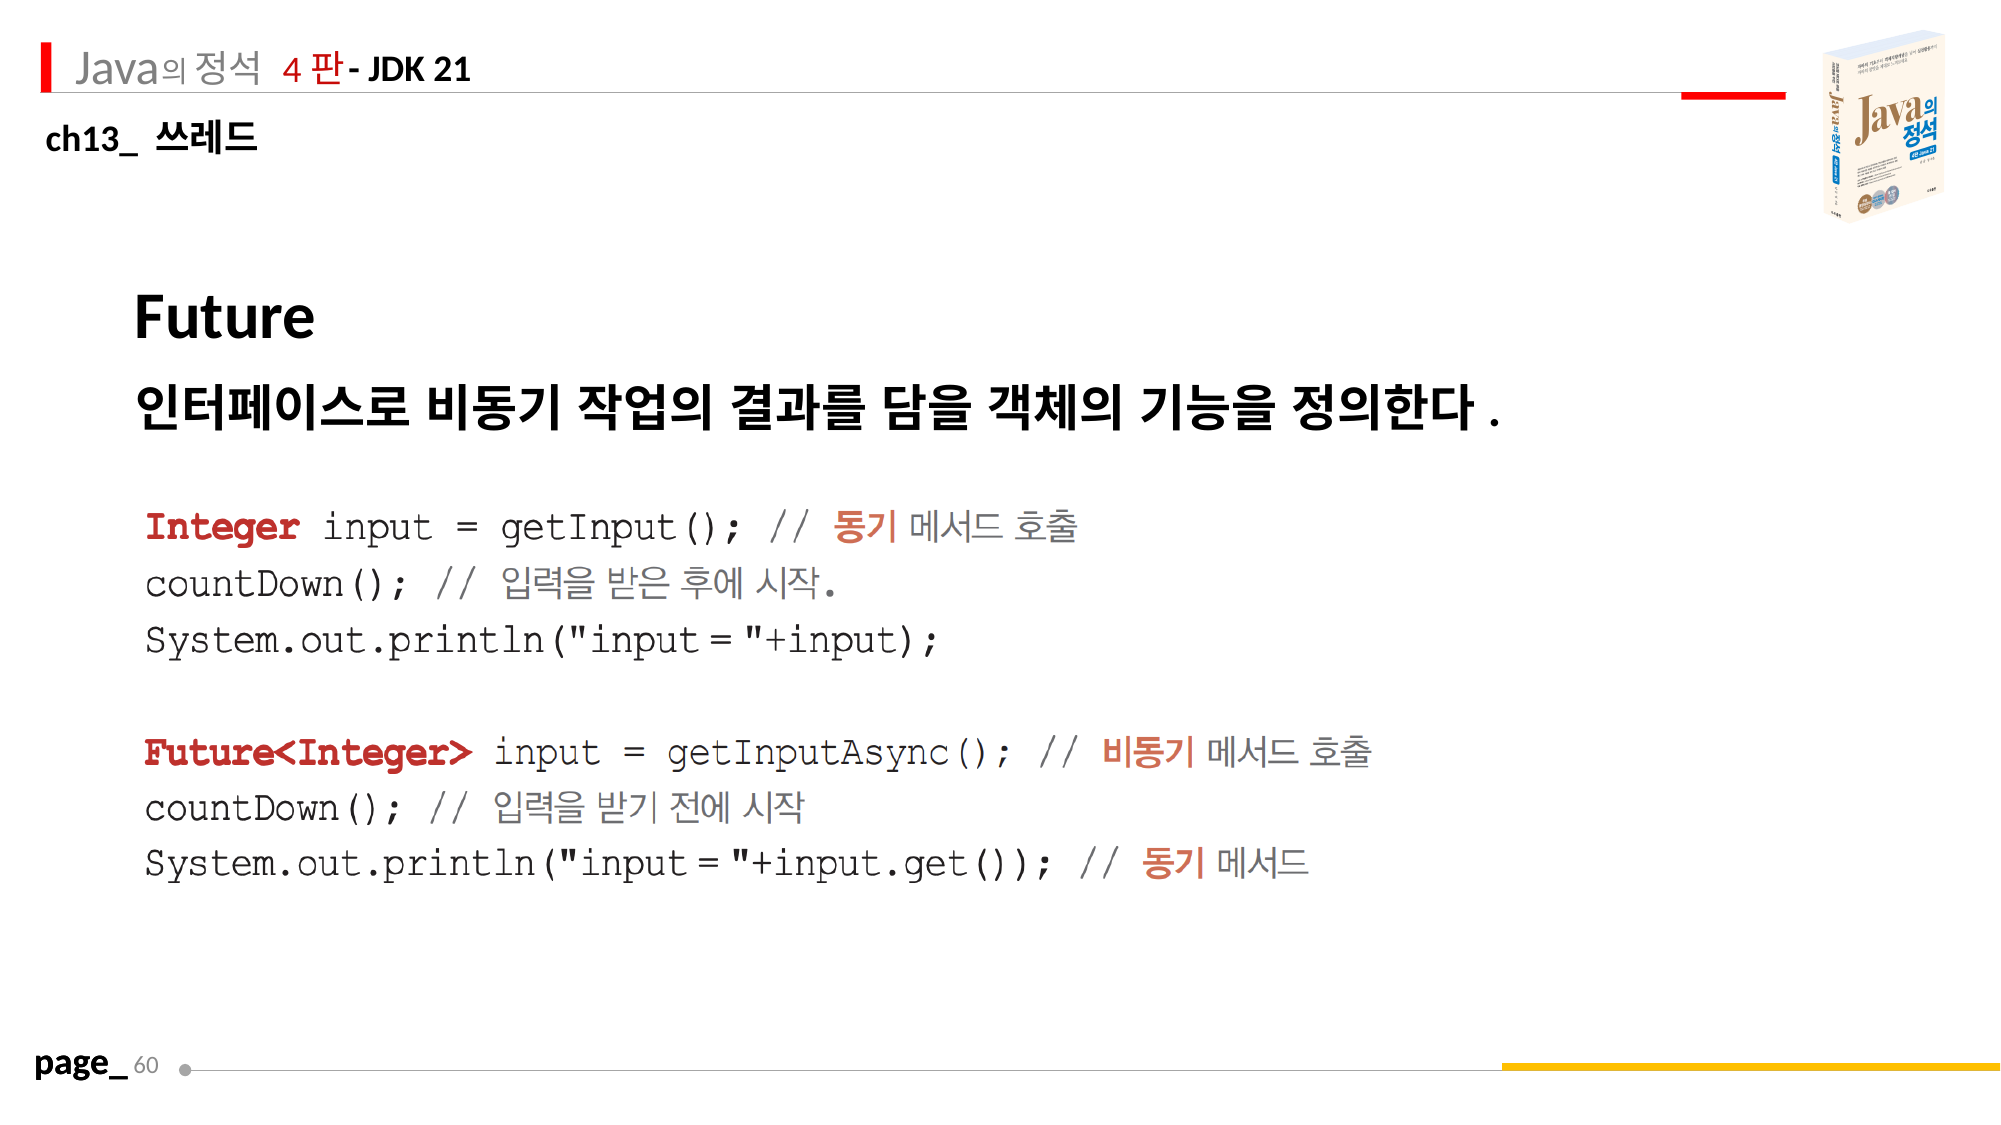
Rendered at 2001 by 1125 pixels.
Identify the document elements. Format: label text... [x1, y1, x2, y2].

text_box page_ [19, 1030, 145, 1090]
text_box 인터페이스로 비동기 작업의 결과를 담을 객체의 기능을 정의한다. [121, 368, 1796, 444]
picture [1819, 26, 1950, 228]
picture [119, 476, 1395, 702]
slide_number 60 [106, 1033, 174, 1094]
picture [119, 718, 1395, 914]
text_box Future [119, 264, 1952, 359]
